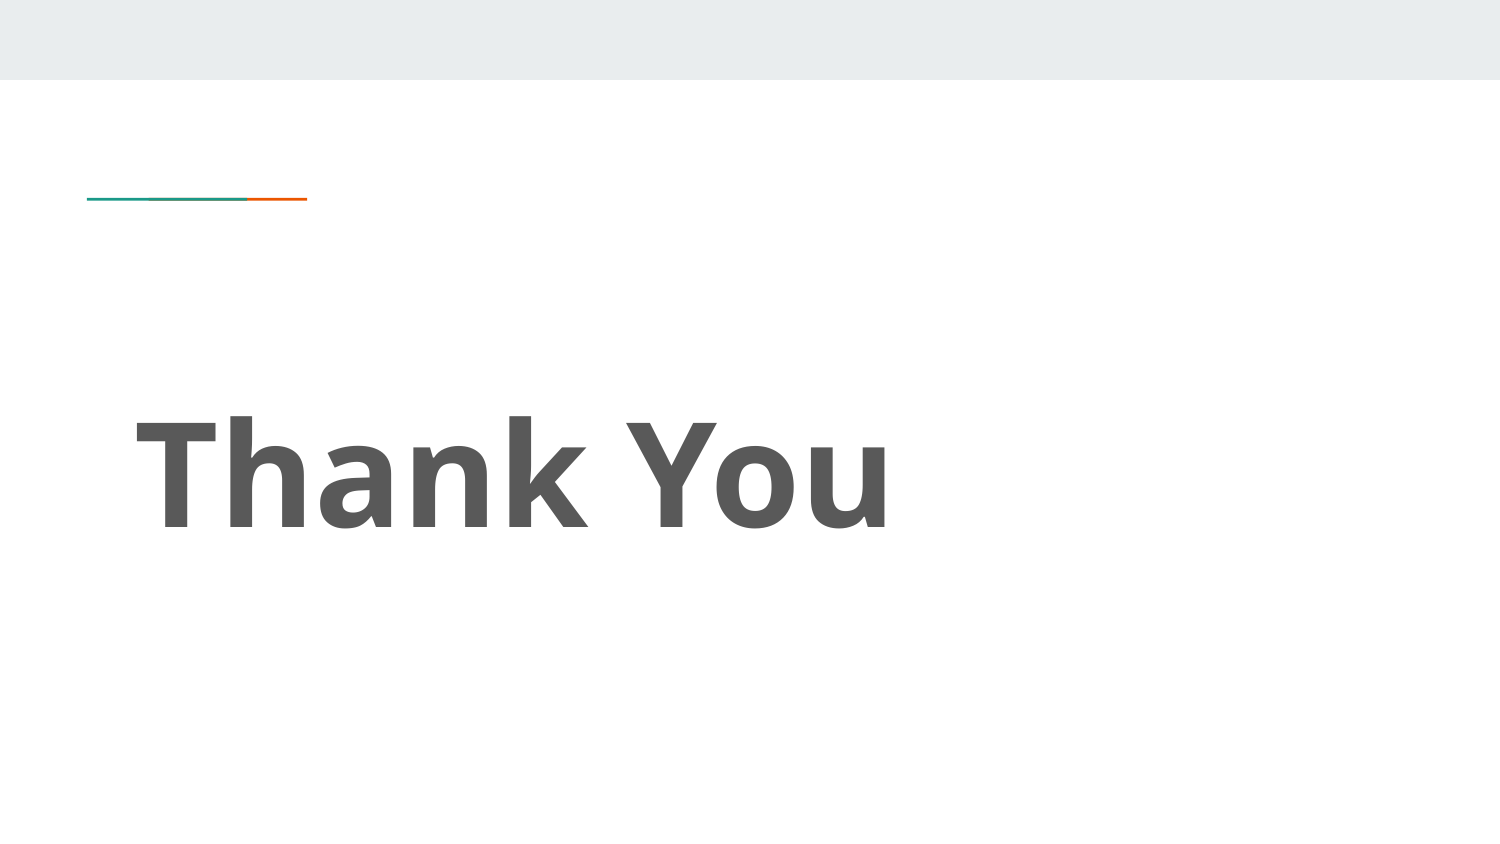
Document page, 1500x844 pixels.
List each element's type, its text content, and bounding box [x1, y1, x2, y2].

list Thank You [119, 341, 1381, 712]
